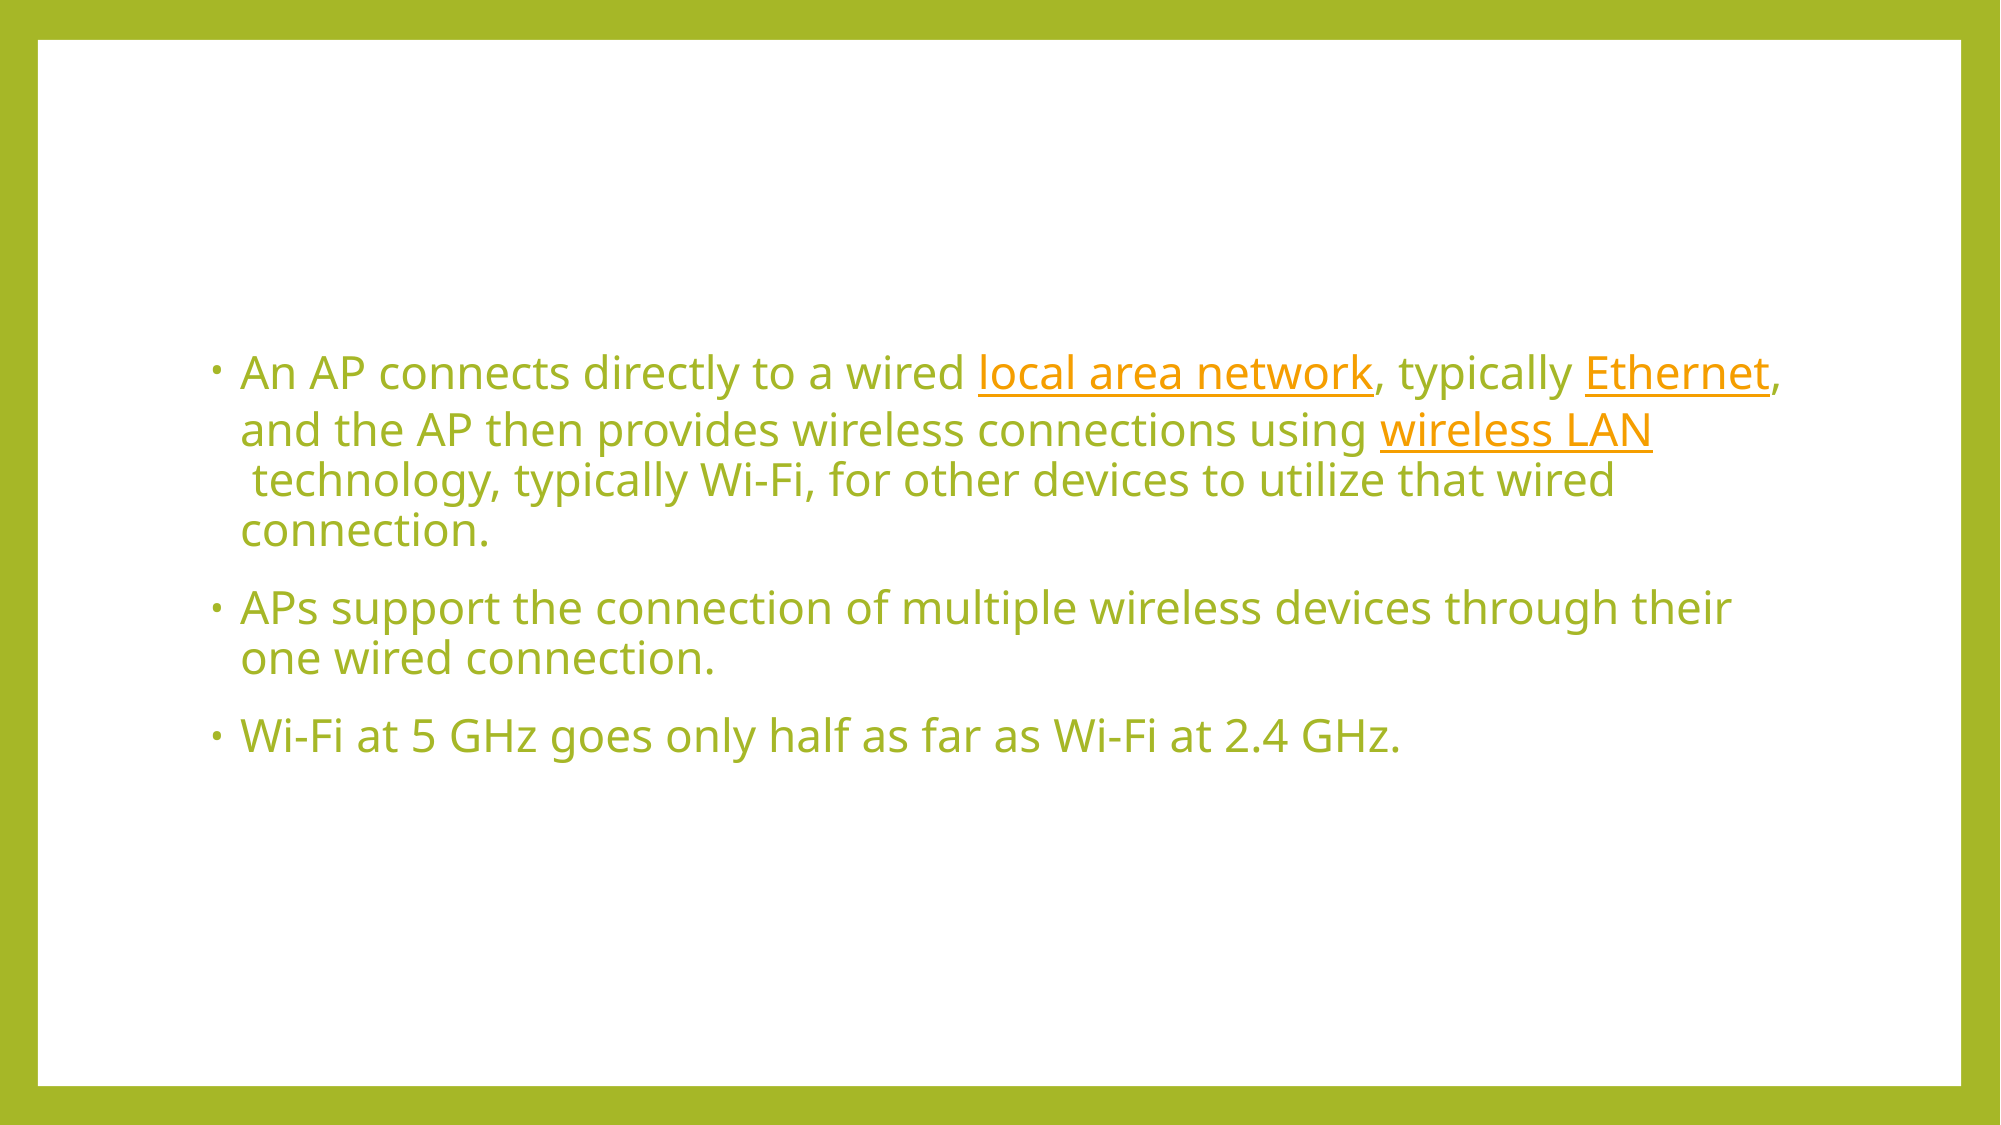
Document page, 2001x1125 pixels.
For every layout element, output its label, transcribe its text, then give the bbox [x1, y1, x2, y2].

list An AP connects directly to a wired local area network, typically Ethernet, and the AP then provides wireless connections using wireless LAN technology, typically Wi-Fi, for other devices to utilize that wired connection. APs support the connection of multiple wireless devices through their one wired connection. Wi-Fi at 5 GHz goes only half as far as Wi-Fi at 2.4 GHz. [187, 337, 1808, 1000]
